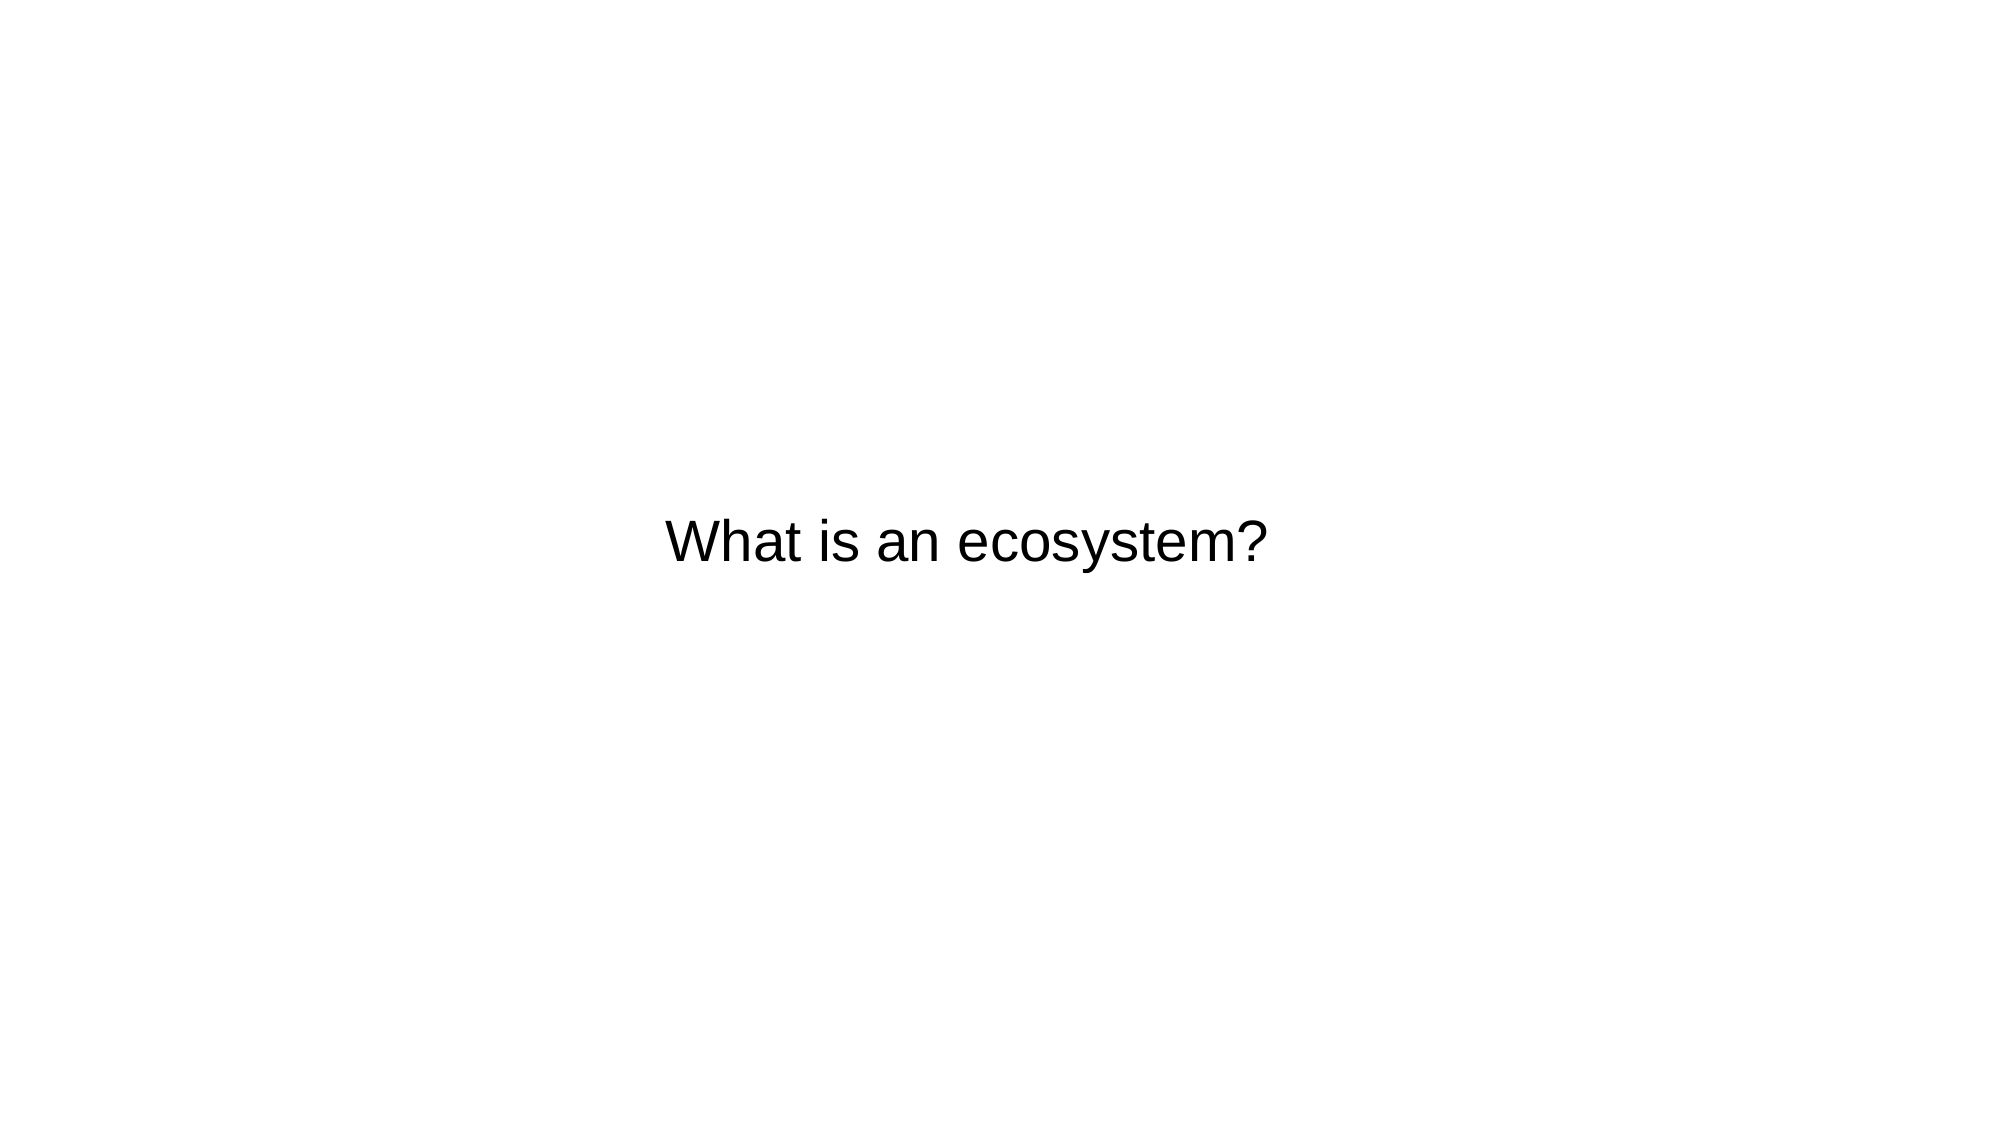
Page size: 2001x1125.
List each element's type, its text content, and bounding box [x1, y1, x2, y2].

text_box What is an ecosystem? [651, 495, 1556, 580]
